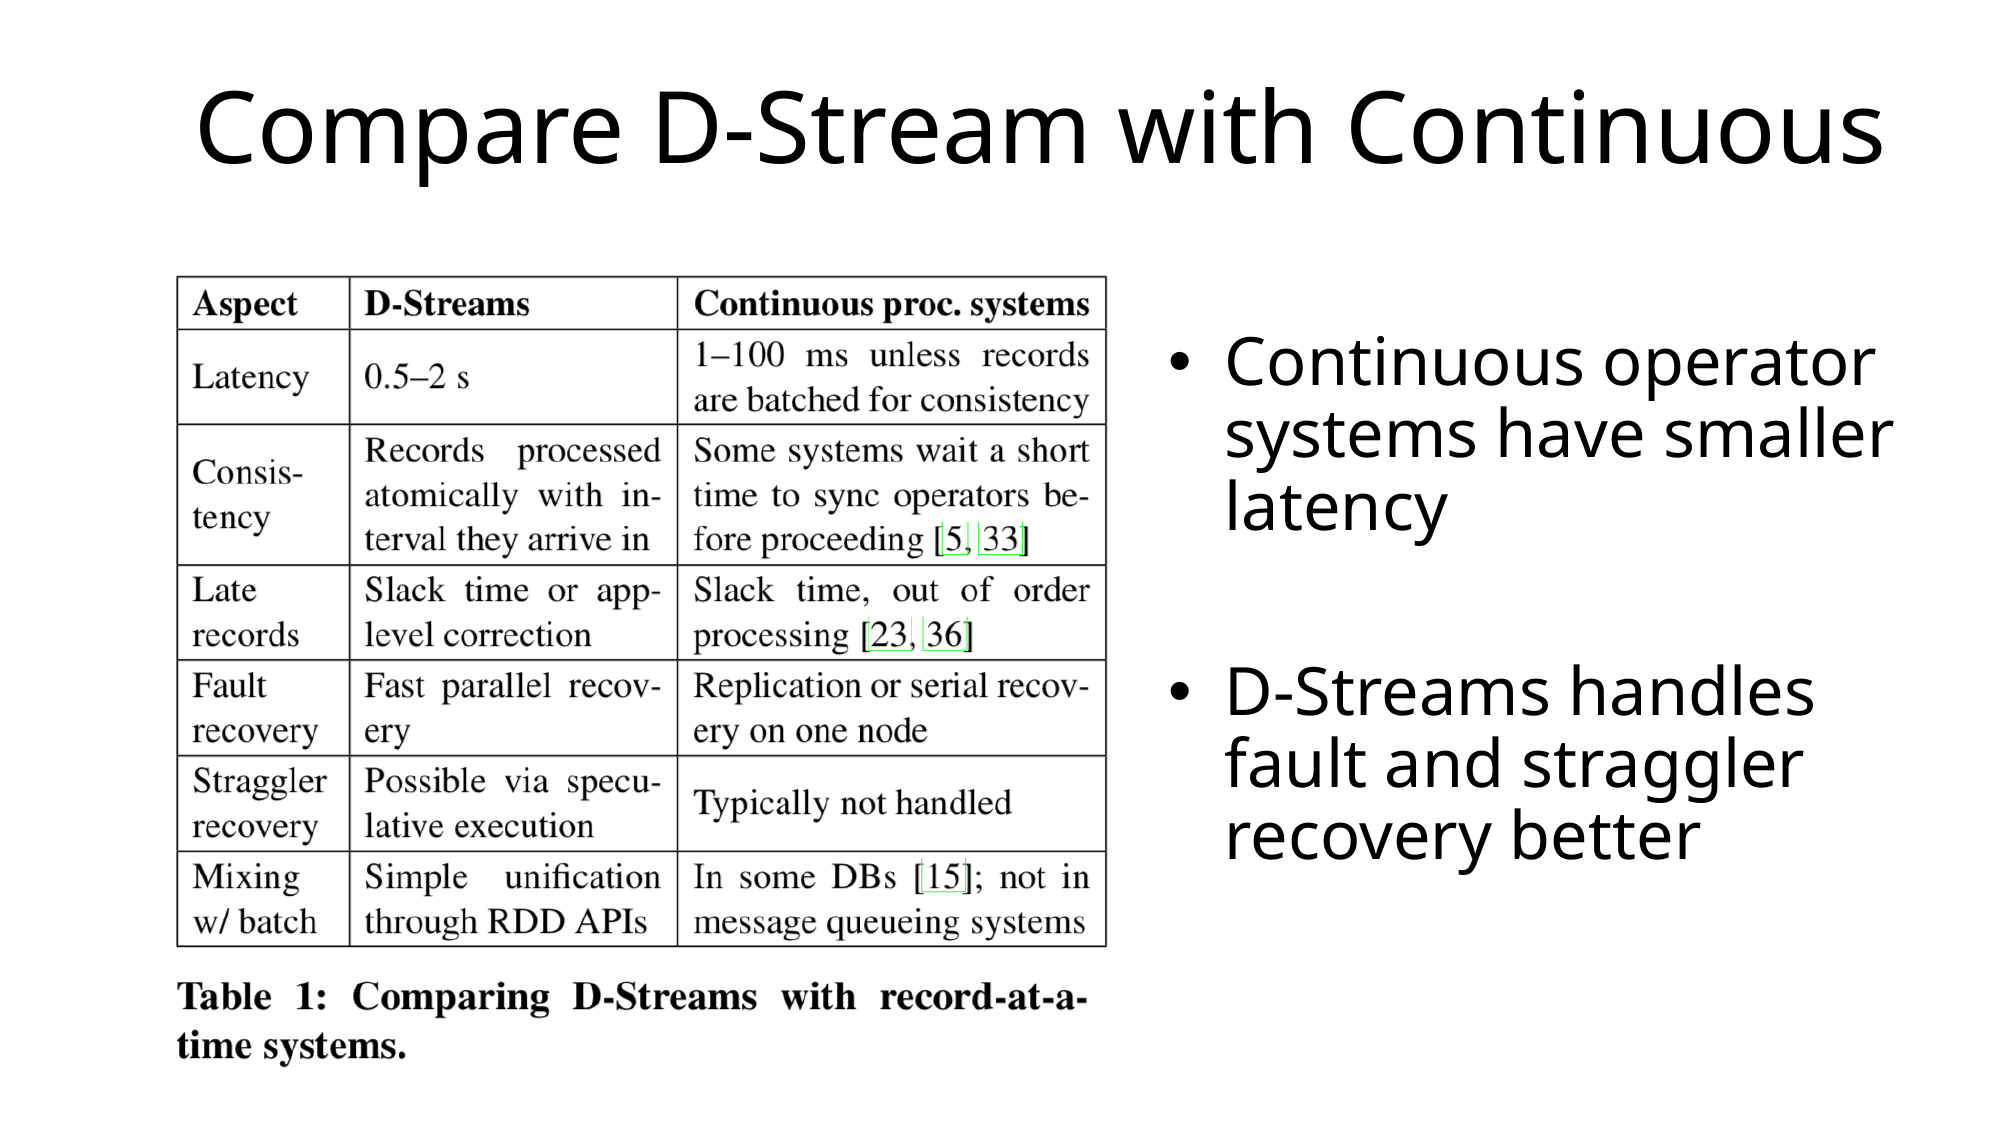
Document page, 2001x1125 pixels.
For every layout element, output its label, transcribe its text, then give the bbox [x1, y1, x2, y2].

subtitle Continuous operator systems have smaller latency D-Streams handles fault and straggler recovery better [1153, 320, 1944, 1055]
title Compare D-Stream with Continuous [179, 28, 1904, 343]
picture [143, 244, 1125, 1070]
